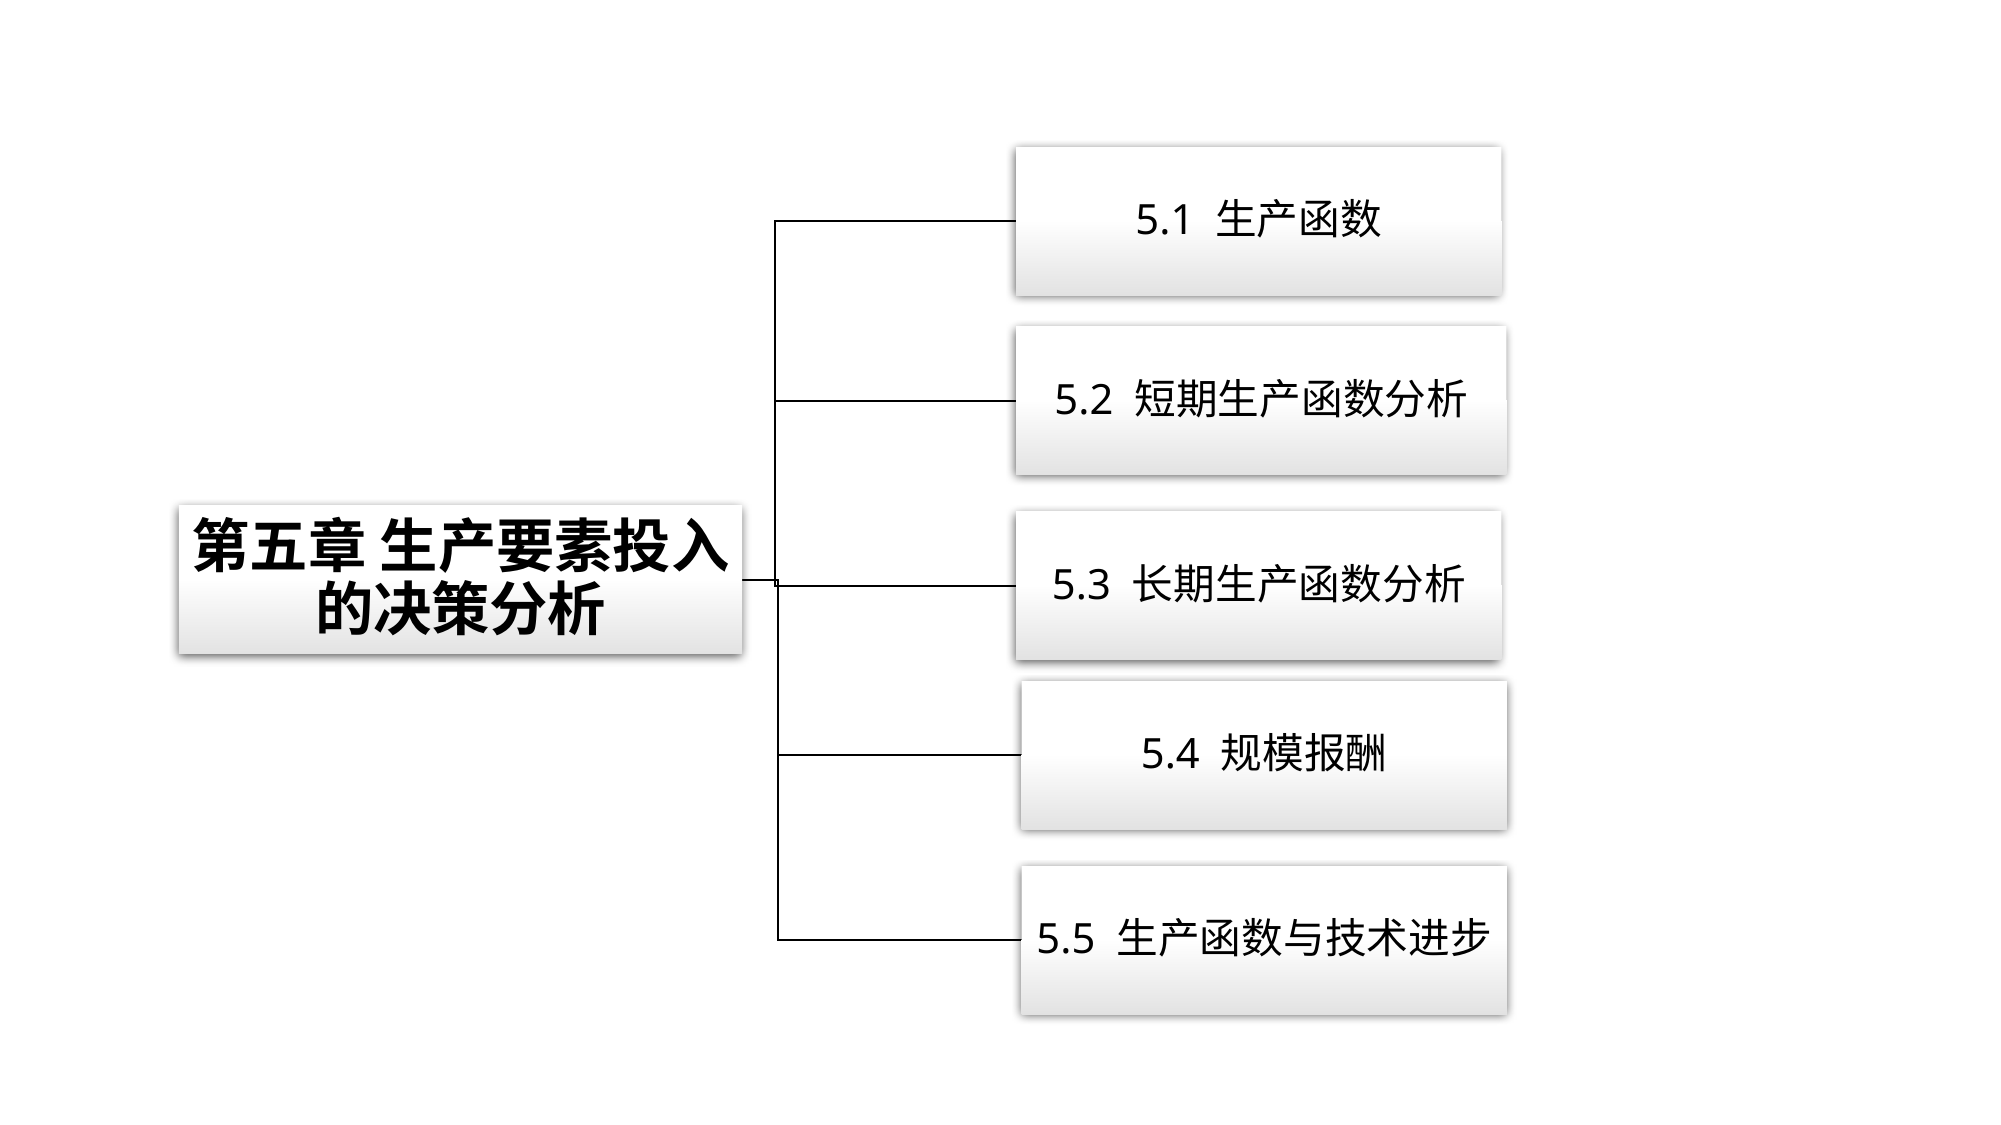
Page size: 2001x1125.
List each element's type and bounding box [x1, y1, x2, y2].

text_box [91, 128, 1708, 1018]
